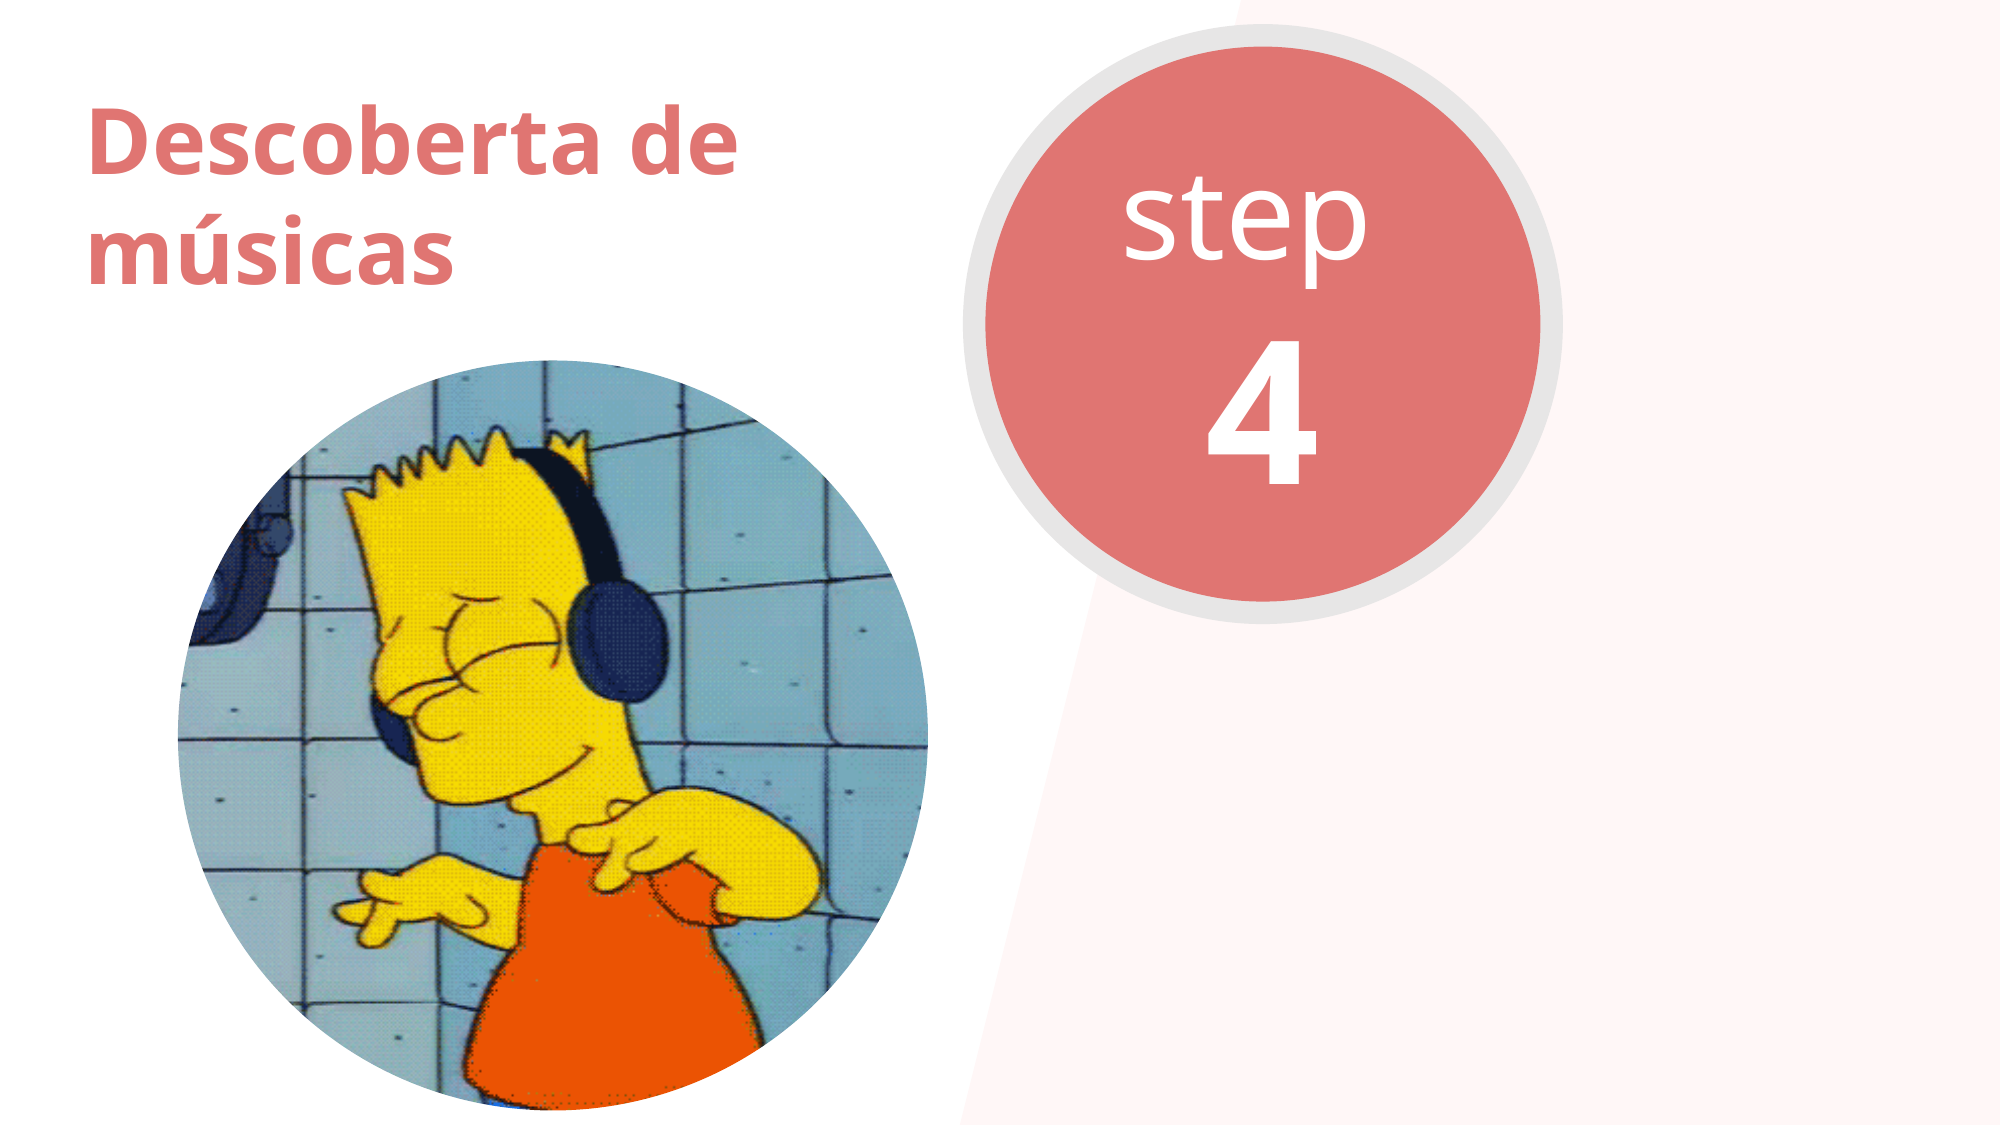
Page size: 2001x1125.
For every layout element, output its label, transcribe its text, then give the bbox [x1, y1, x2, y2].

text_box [962, 23, 1564, 625]
text_box [959, 0, 2000, 1125]
text_box Descoberta de músicas [54, 75, 957, 317]
picture [177, 360, 929, 1111]
